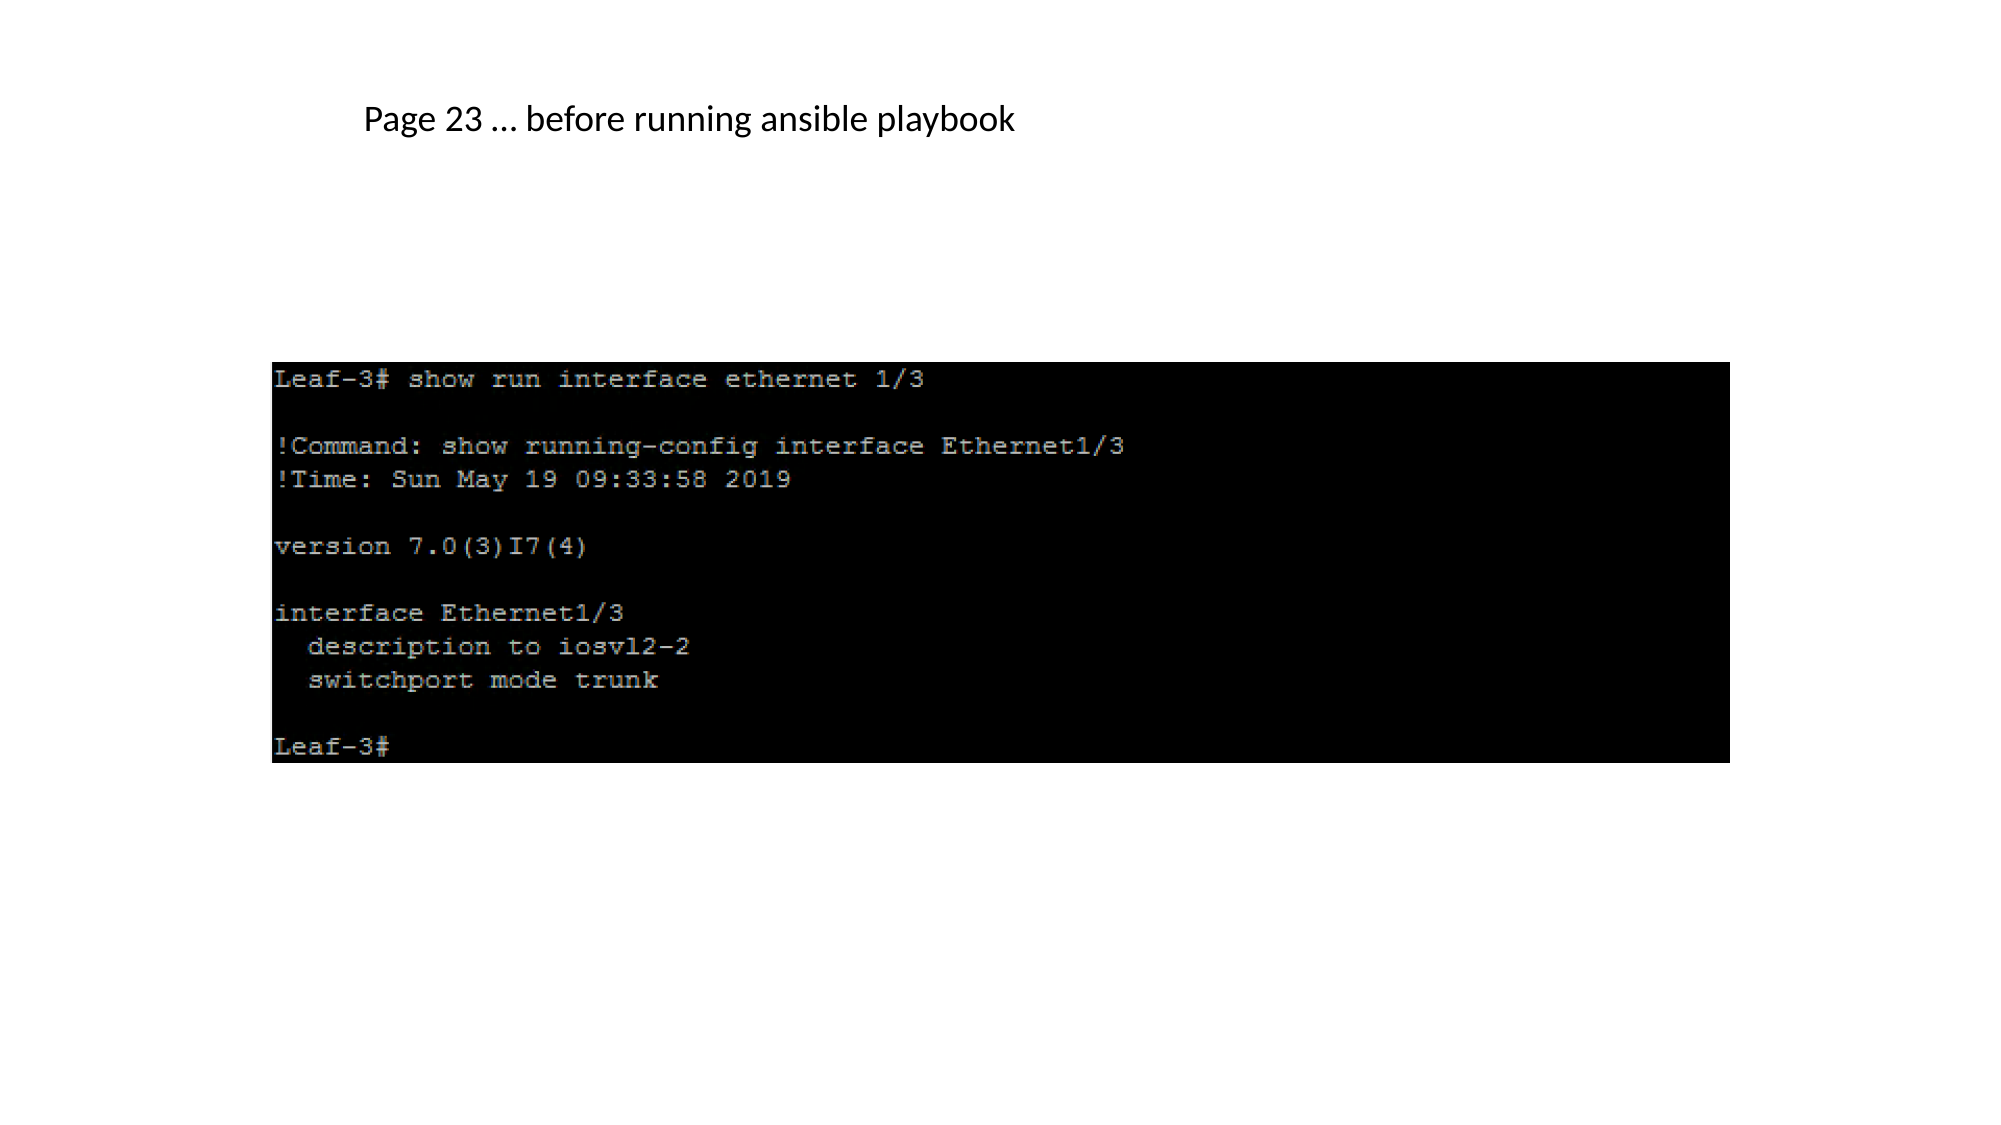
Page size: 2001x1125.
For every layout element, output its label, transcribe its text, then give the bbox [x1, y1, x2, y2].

text_box Page 23 … before running ansible playbook [349, 86, 1165, 147]
picture [270, 362, 1730, 763]
